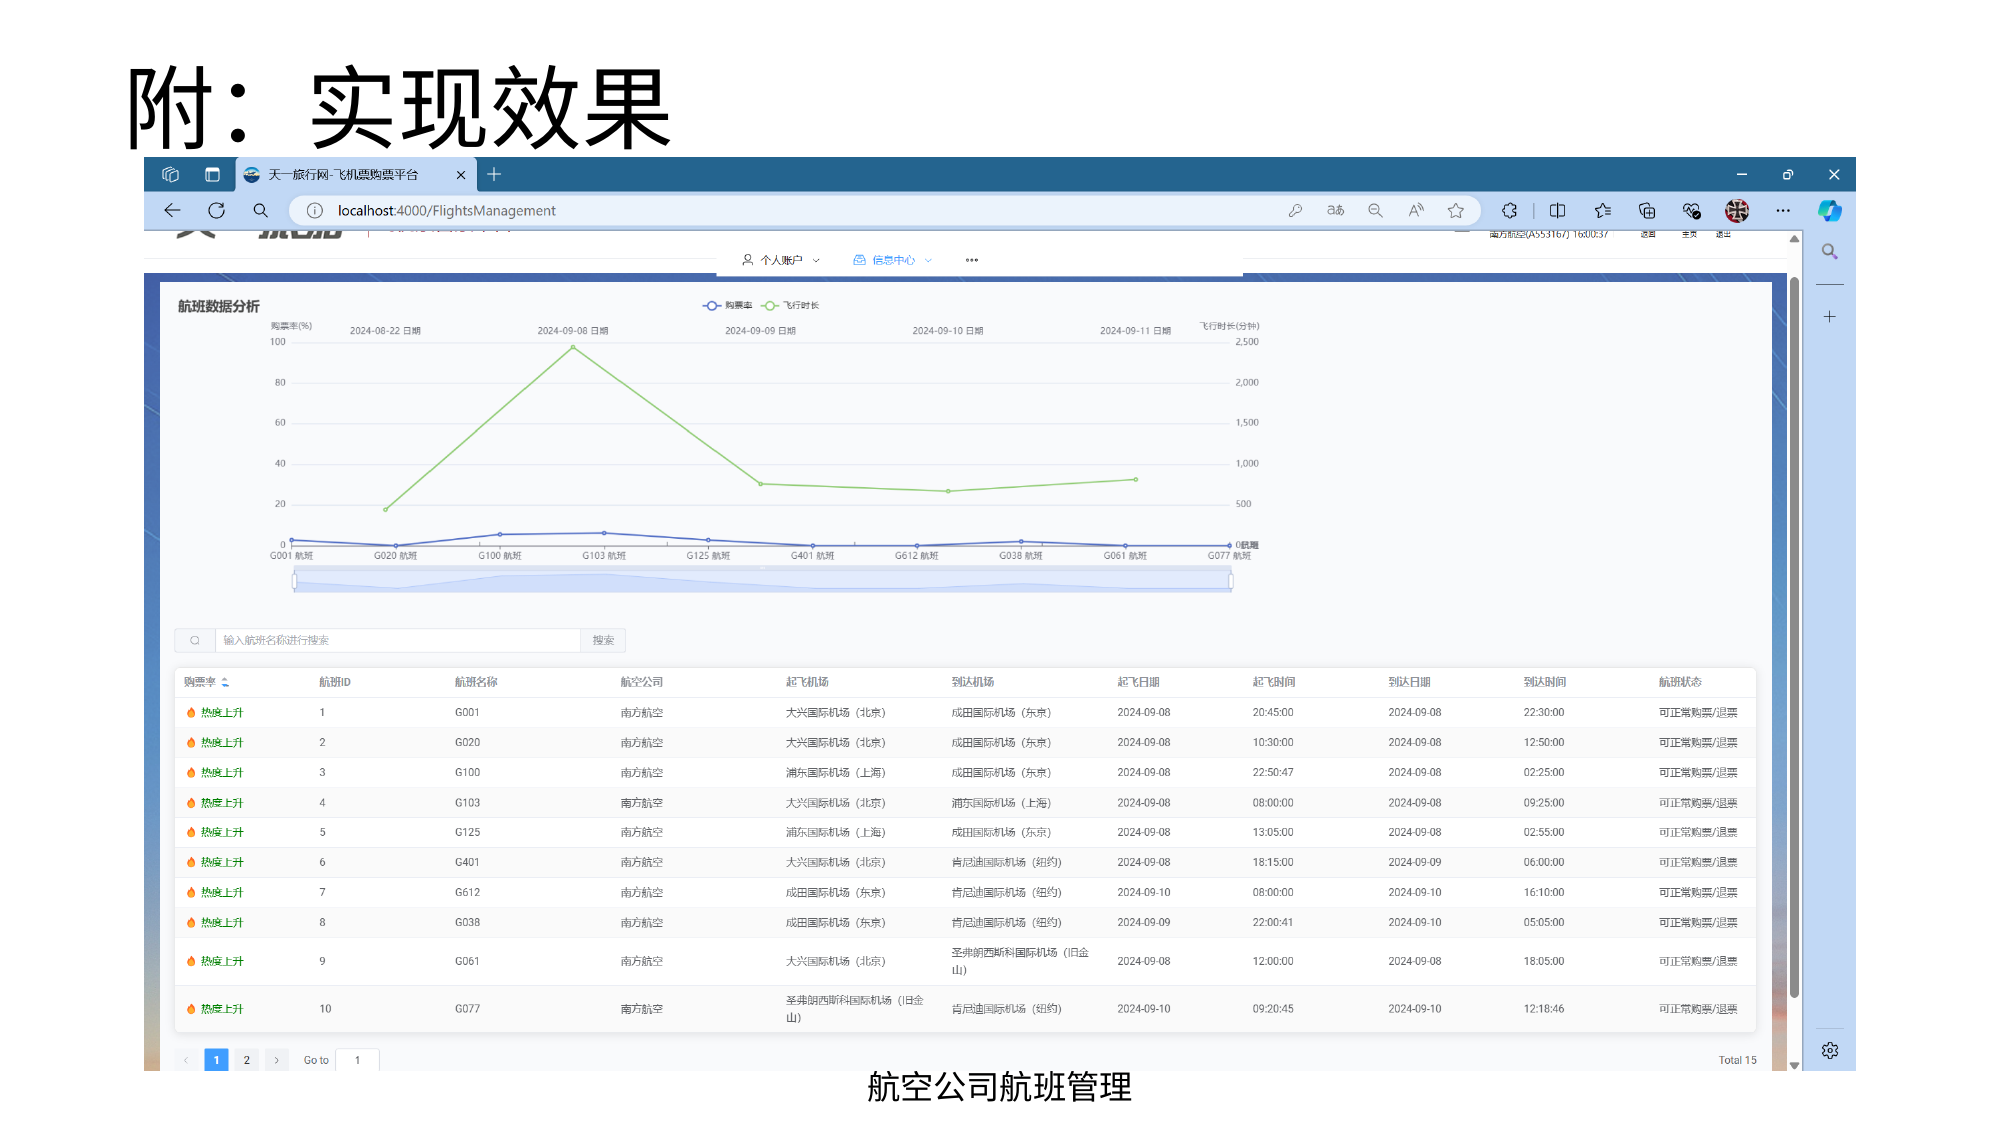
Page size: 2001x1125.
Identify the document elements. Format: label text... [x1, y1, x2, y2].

picture [144, 157, 1856, 1071]
text_box 航空公司航班管理 [845, 1071, 1155, 1114]
title 附：实现效果 [108, 0, 1890, 169]
